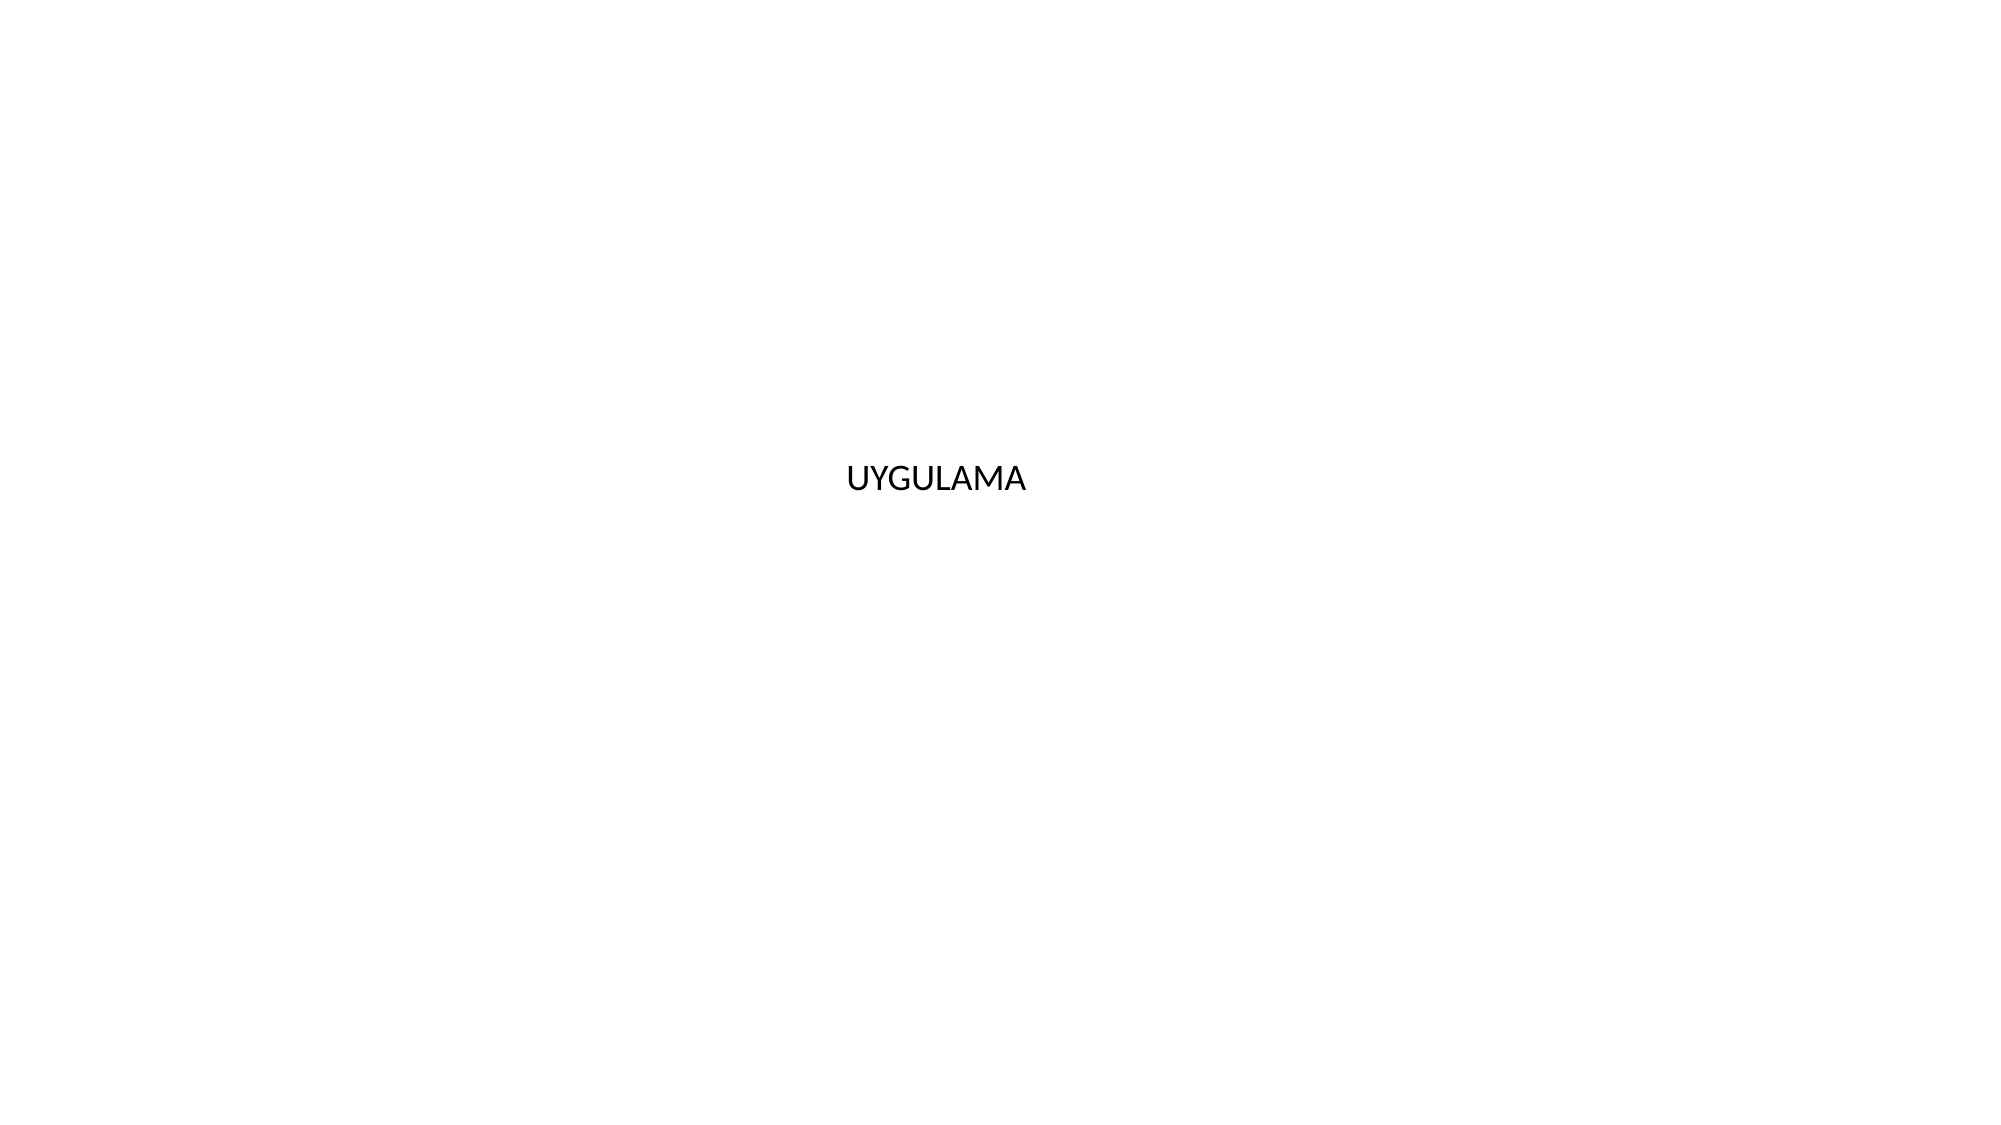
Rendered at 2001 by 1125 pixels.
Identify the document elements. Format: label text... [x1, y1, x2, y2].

text_box UYGULAMA [831, 445, 1042, 506]
